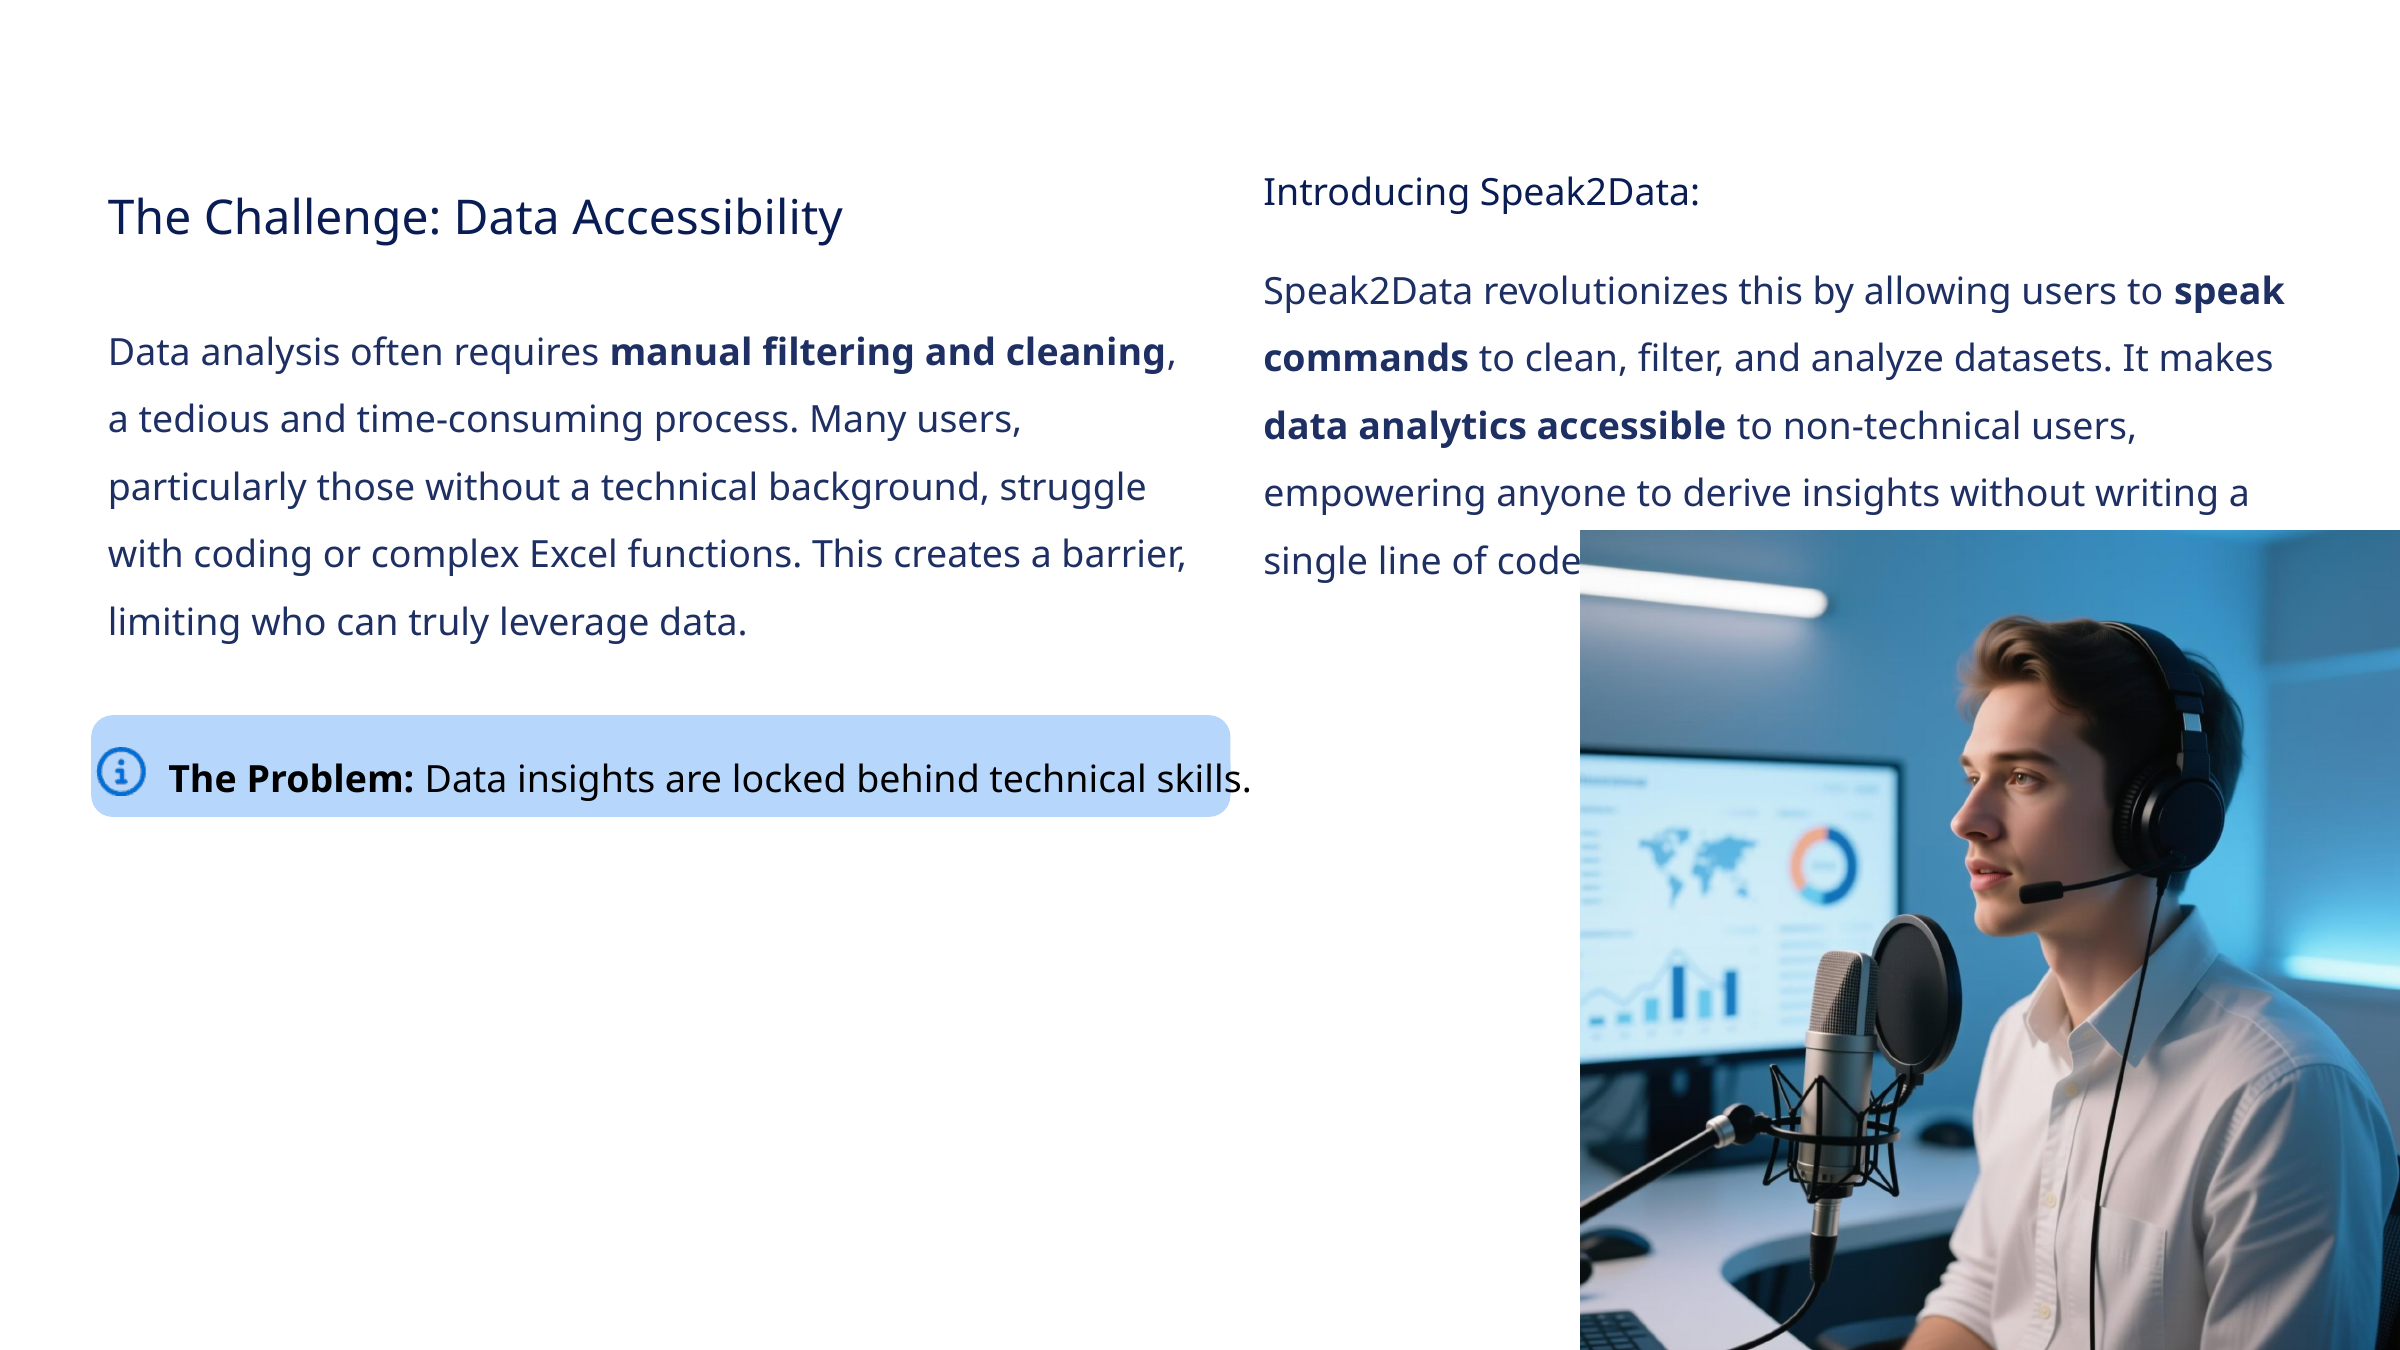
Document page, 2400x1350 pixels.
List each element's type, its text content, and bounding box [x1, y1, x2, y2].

text_box The Challenge: Data Accessibility [107, 184, 861, 245]
picture [1580, 530, 2400, 1350]
text_box [91, 715, 1231, 817]
text_box Introducing Speak2Data: [1263, 176, 1581, 215]
text_box Data analysis often requires manual filtering and cleaning, a tedious and time-consuming process. Many users, particularly those without a technical background, struggle with coding or complex Excel functions. This creates a barrier, limiting who can truly leverage data. [107, 305, 1195, 421]
text_box The Problem: Data insights are locked behind technical skills. [168, 762, 1154, 802]
text_box Speak2Data revolutionizes this by allowing users to speak commands to clean, filter, and analyze datasets. It makes data analytics accessible to non-technical users, empowering anyone to derive insights without writing a single line of code. [1263, 244, 2351, 360]
picture [91, 747, 152, 796]
